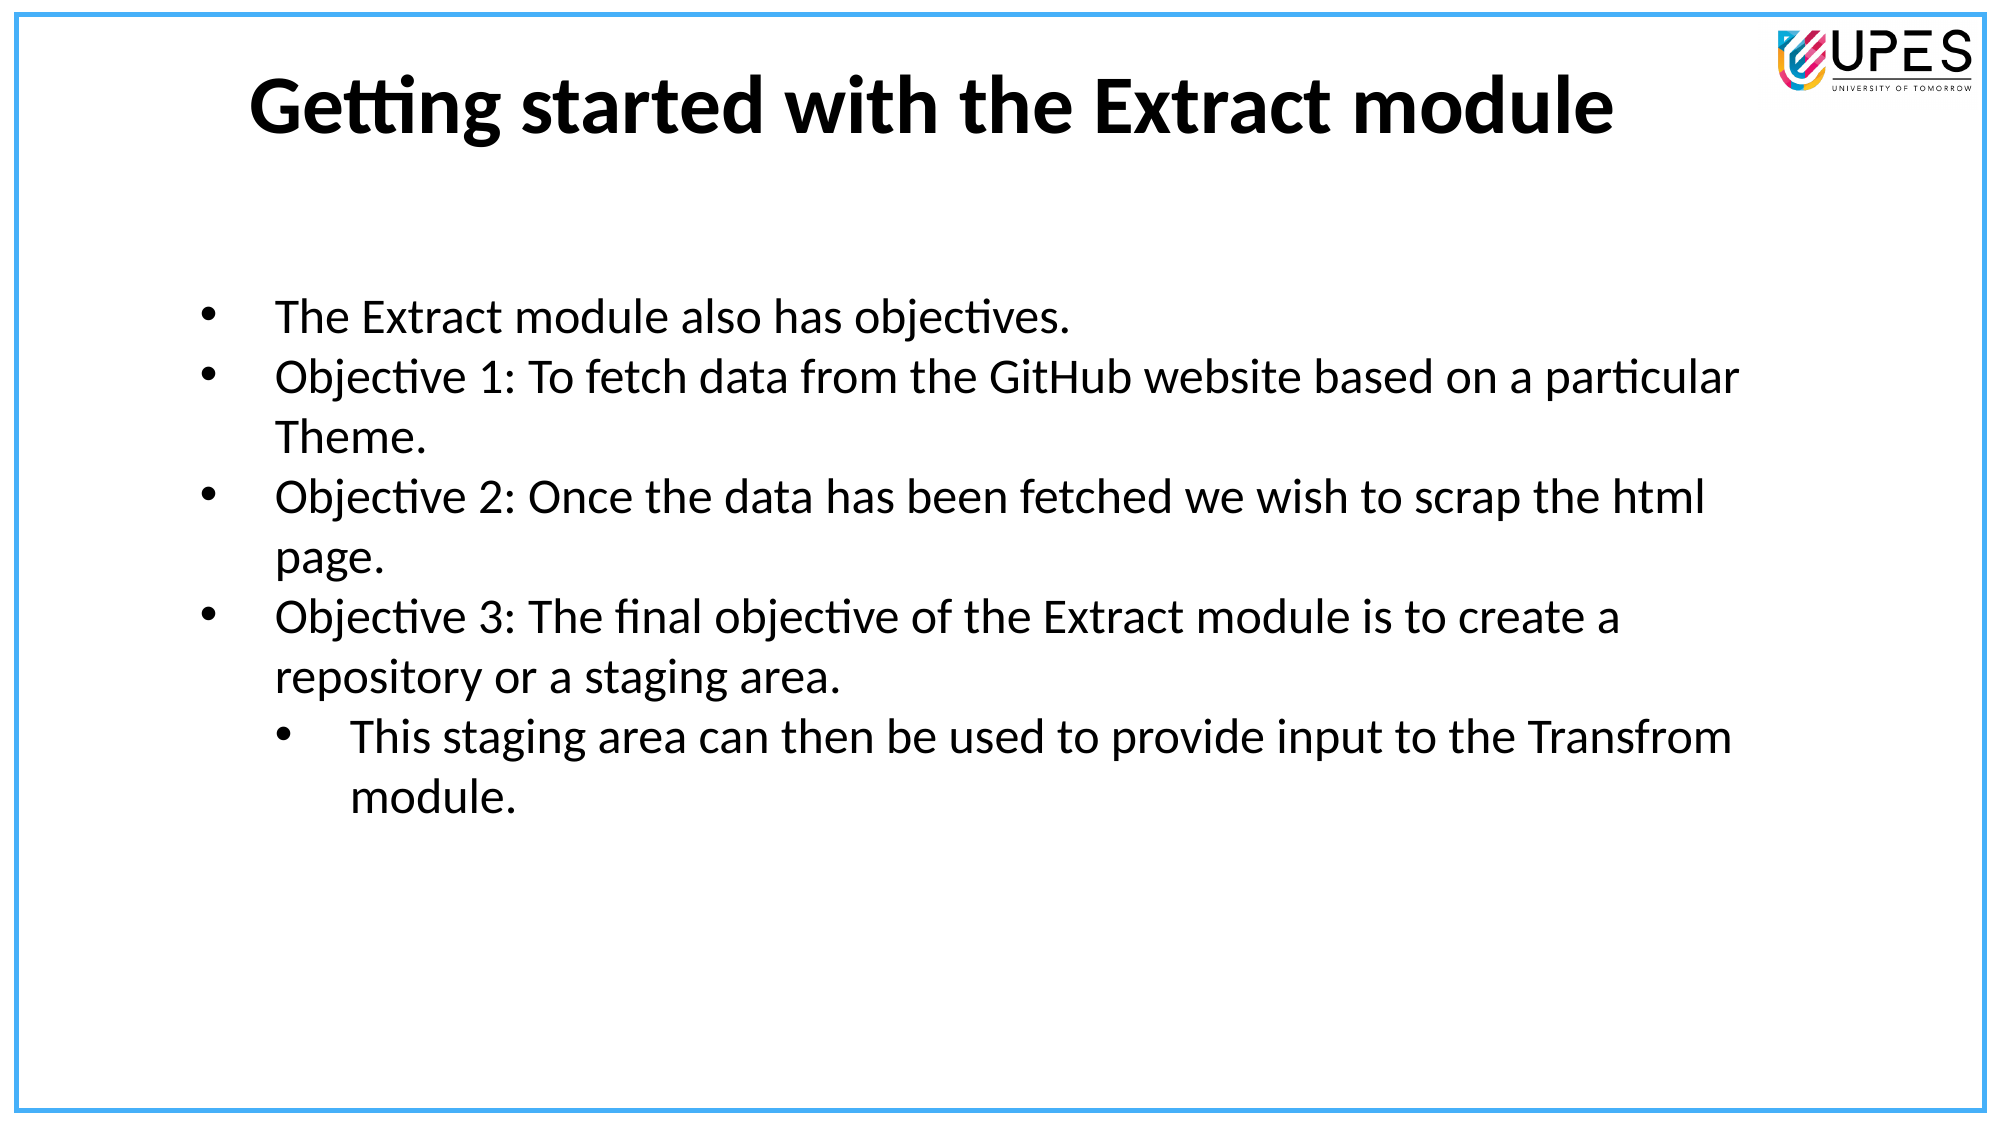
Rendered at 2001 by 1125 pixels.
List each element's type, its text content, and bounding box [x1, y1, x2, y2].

text_box The Extract module also has objectives. Objective 1: To fetch data from the GitHub website based on a particular Theme. Objective 2: Once the data has been fetched we wish to scrap the html page. Objective 3: The final objective of the Extract module is to create a repository or a staging area. This staging area can then be used to provide input to the Transfrom module. [184, 275, 1771, 831]
picture [1758, 20, 1978, 110]
text_box Getting started with the Extract module [234, 53, 1760, 149]
